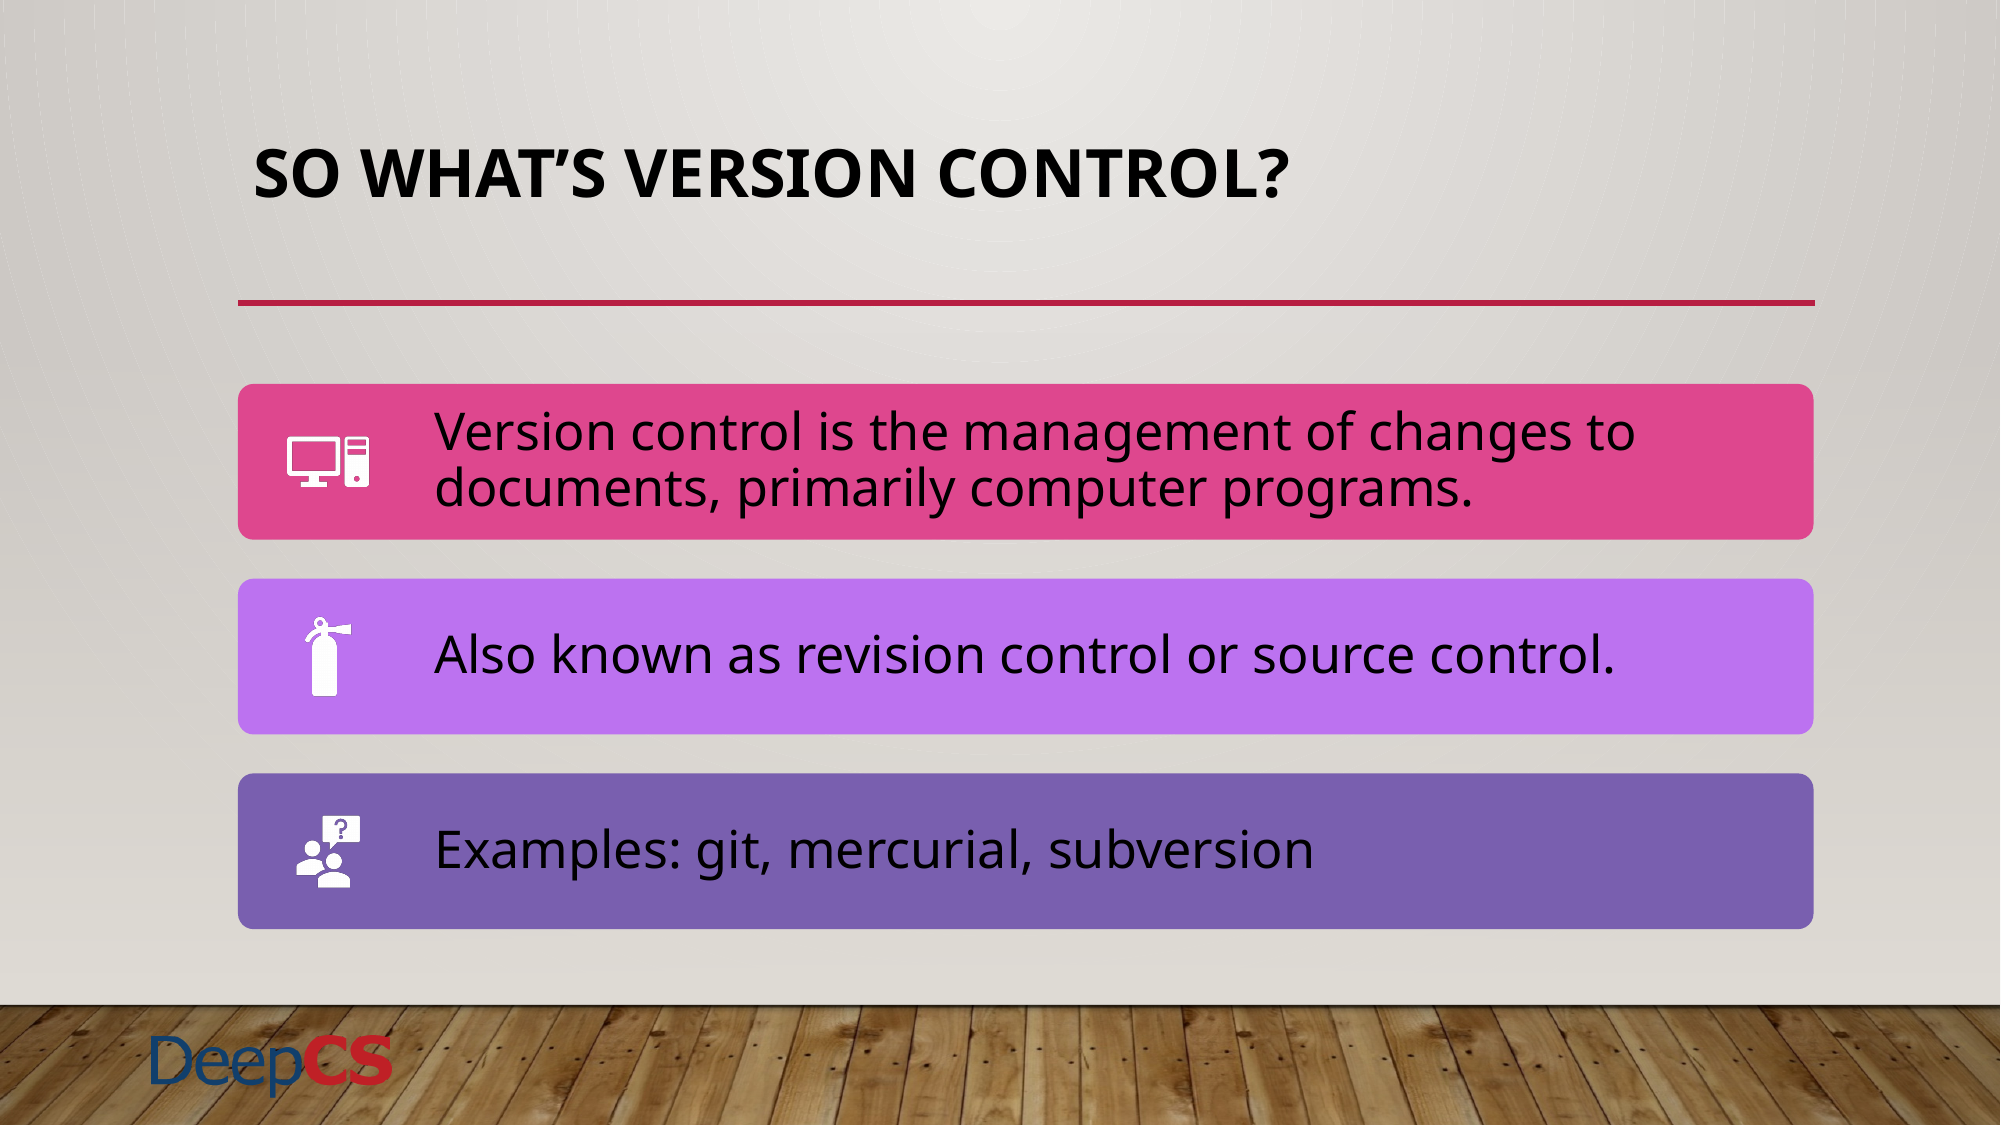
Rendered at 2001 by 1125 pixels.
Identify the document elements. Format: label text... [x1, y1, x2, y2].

title So what’s version control? [238, 131, 1814, 305]
picture [0, 1005, 2000, 1125]
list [237, 383, 1814, 930]
